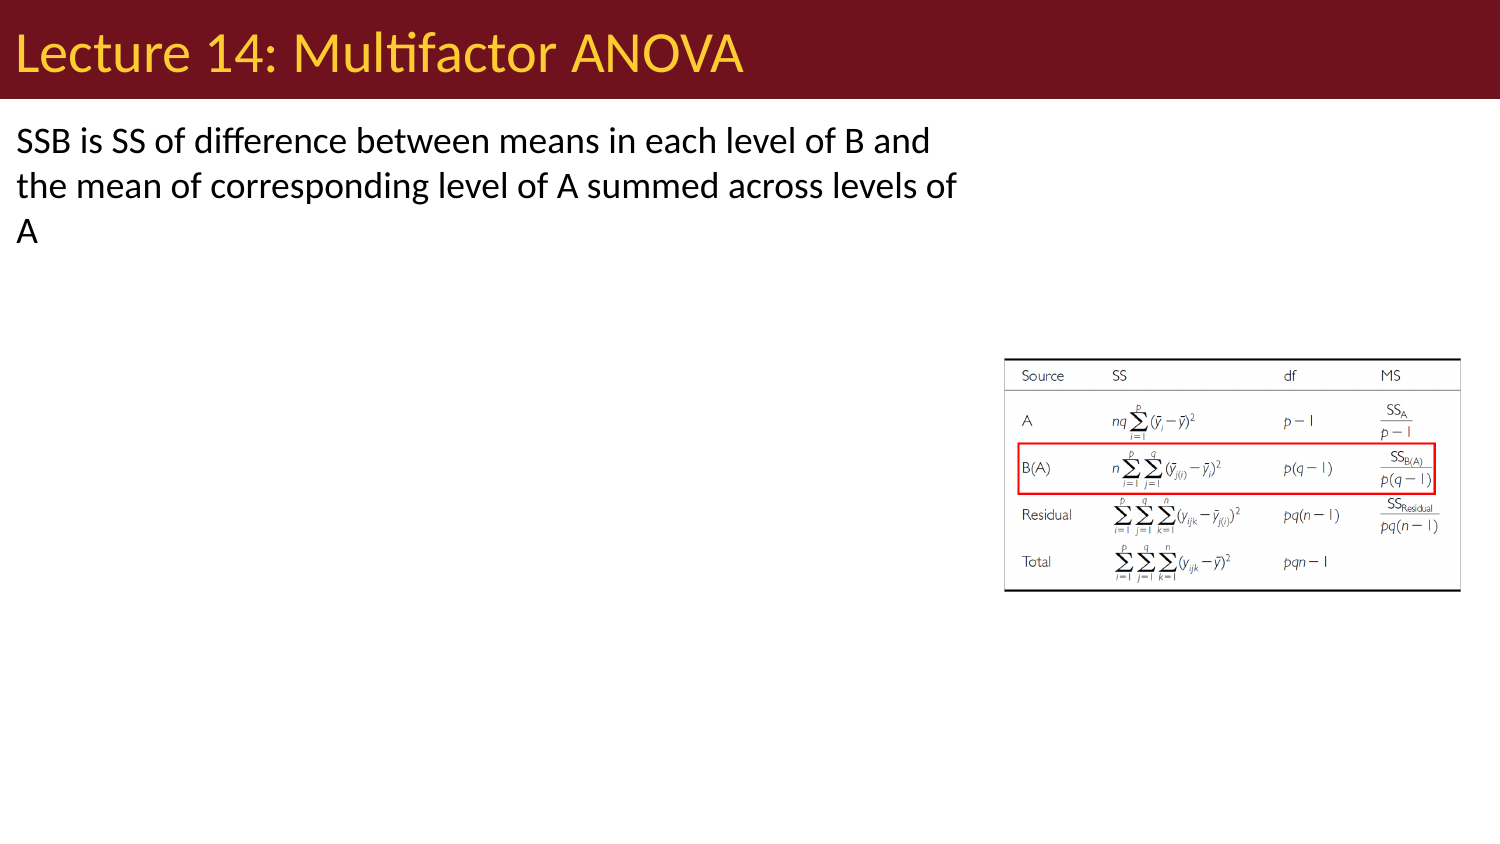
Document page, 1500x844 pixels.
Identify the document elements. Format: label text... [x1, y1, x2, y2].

title Lecture 14: Multifactor ANOVA [0, 0, 1500, 99]
list SSB is SS of difference between means in each level of B and the mean of corresponding level of A summed across levels of A [1, 108, 988, 844]
picture [1003, 358, 1461, 592]
